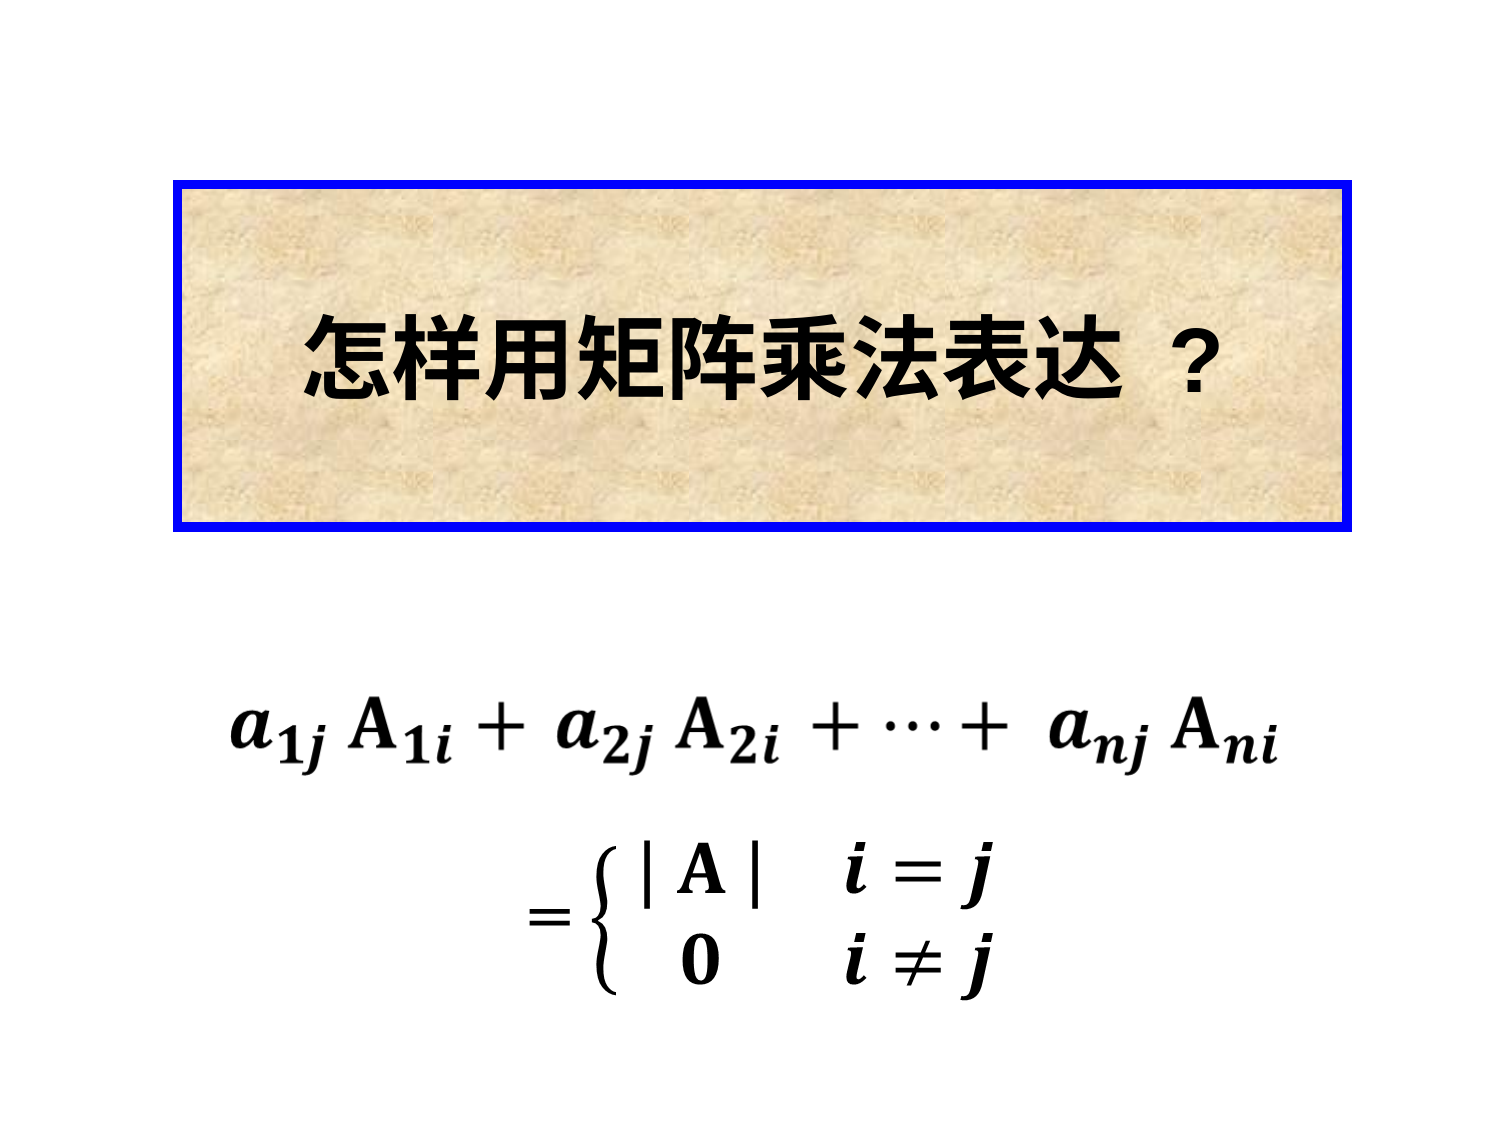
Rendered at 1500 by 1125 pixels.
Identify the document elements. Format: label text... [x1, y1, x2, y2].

text_box [511, 822, 1014, 1011]
text_box [171, 668, 1354, 784]
title 怎样用矩阵乘法表达 ? [177, 184, 1347, 528]
